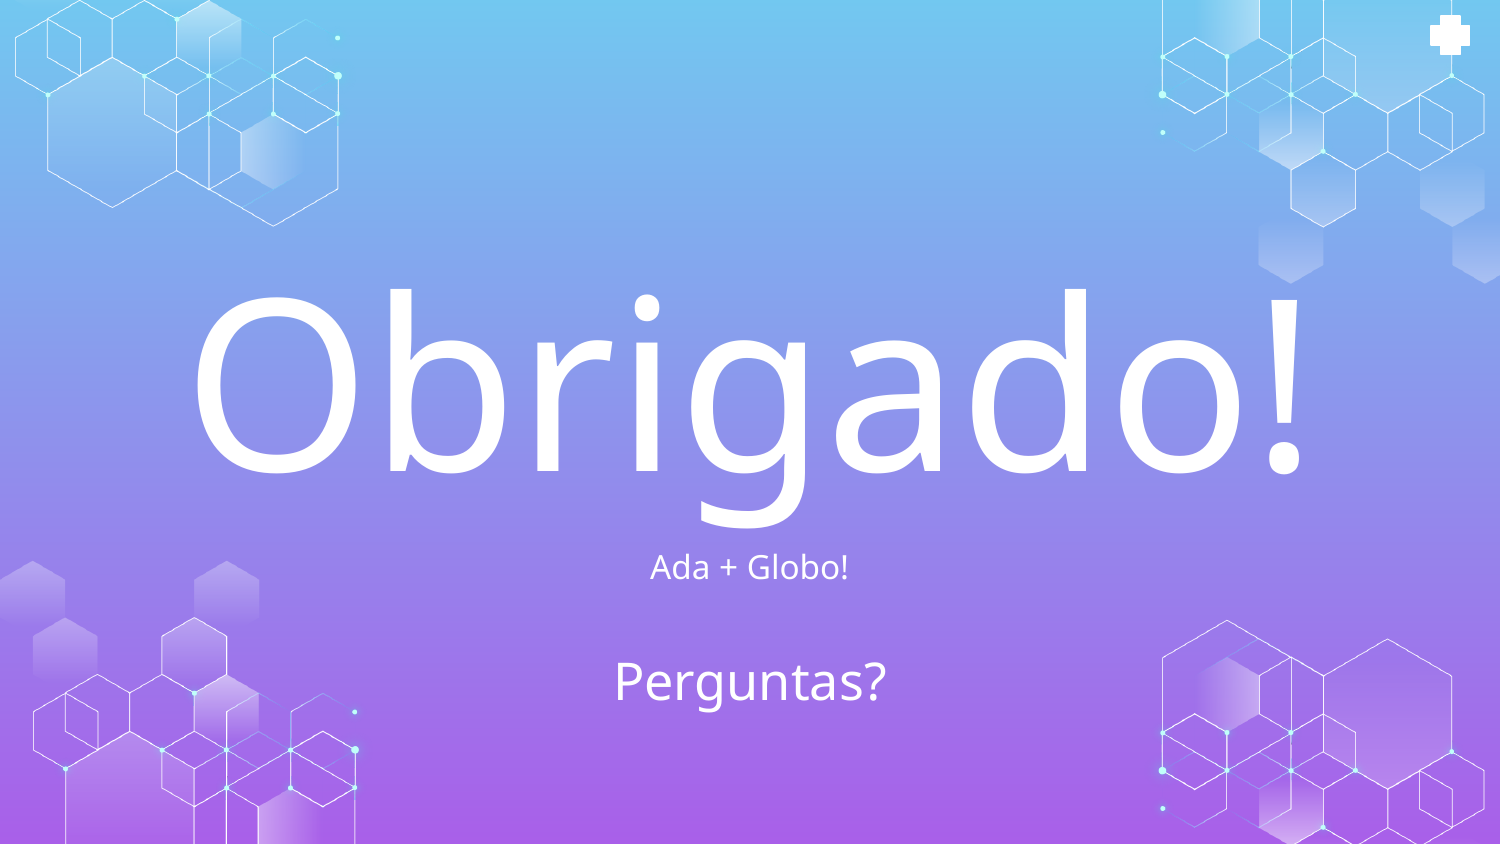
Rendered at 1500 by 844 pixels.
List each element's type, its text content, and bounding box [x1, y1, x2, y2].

picture [1139, 0, 1500, 284]
title Obrigado! [88, 229, 1412, 522]
picture [1139, 619, 1500, 844]
picture [0, 0, 361, 227]
text_box [1431, 16, 1470, 55]
picture [0, 560, 378, 844]
subtitle Ada + Globo! [88, 530, 1412, 596]
subtitle Perguntas? [88, 620, 1412, 730]
